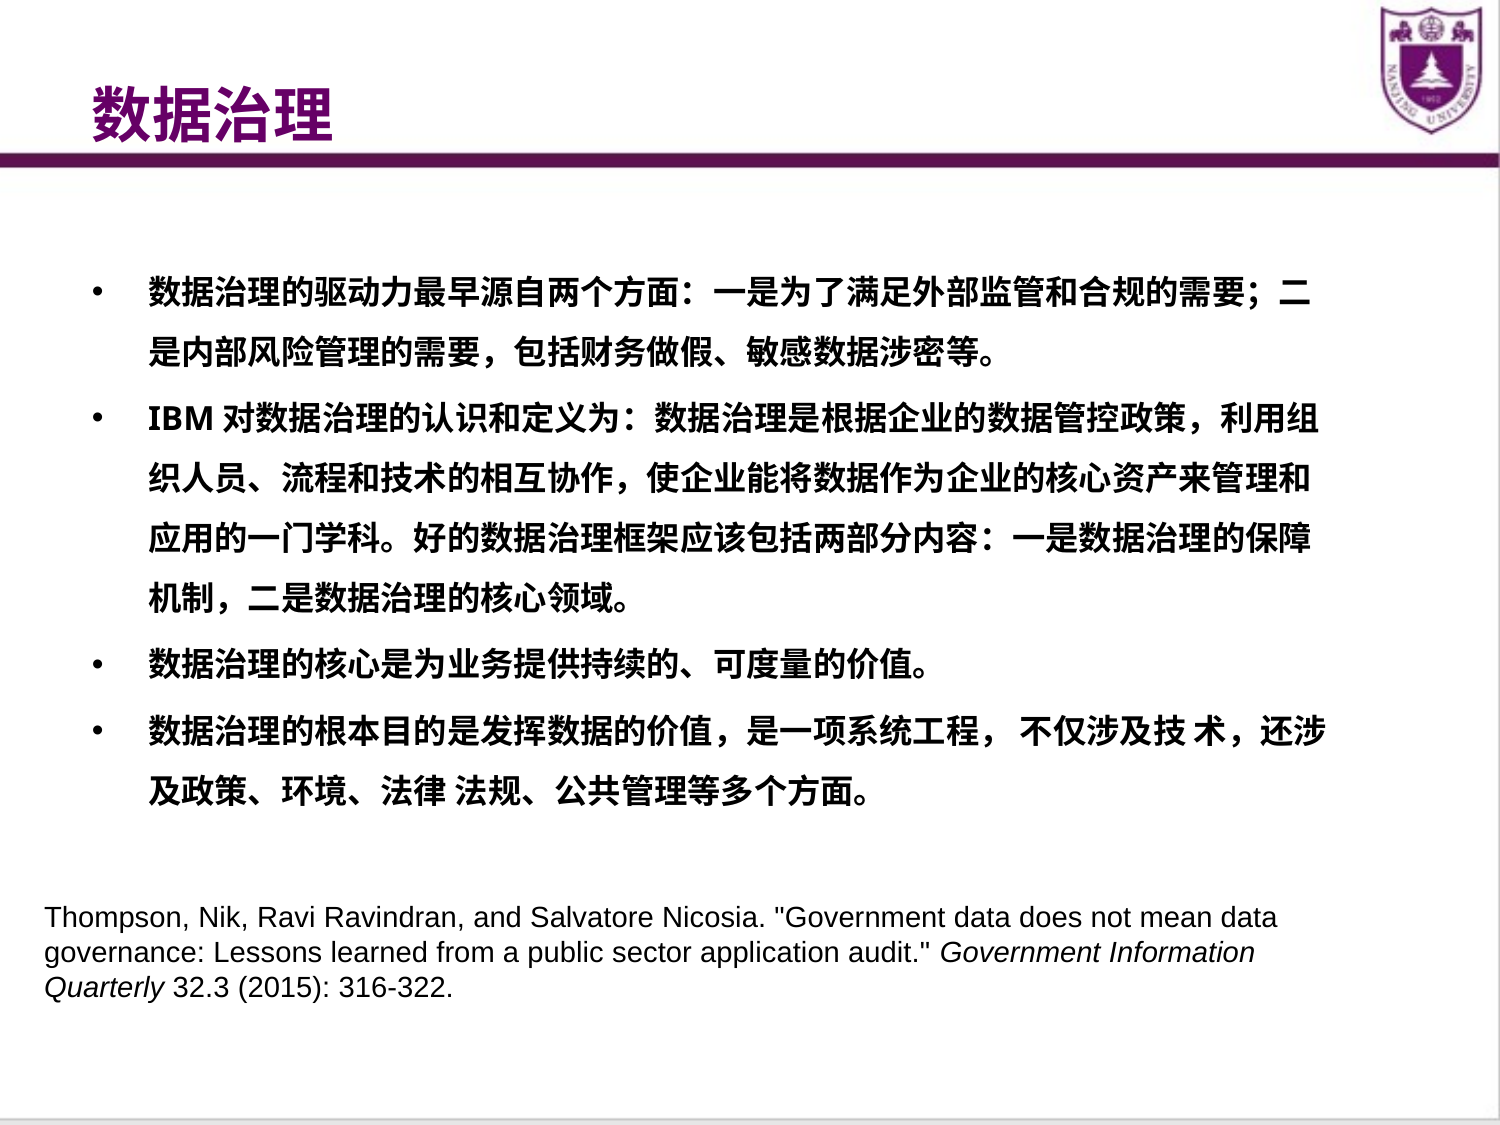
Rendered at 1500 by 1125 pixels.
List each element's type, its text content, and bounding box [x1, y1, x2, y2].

text_box Thompson, Nik, Ravi Ravindran, and Salvatore Nicosia. "Government data does not mean data governance: Lessons learned from a public sector application audit." Government Information Quarterly 32.3 (2015): 316-322. [29, 890, 1431, 1011]
list 数据治理的驱动力最早源自两个方面：一是为了满足外部监管和合规的需要；二是内部风险管理的需要，包括财务做假、敏感数据涉密等。 IBM对数据治理的认识和定义为：数据治理是根据企业的数据管控政策，利用组织人员、流程和技术的相互协作，使企业能将数据作为企业的核心资产来管理和应用的一门学科。好的数据治理框架应该包括两部分内容：一是数据治理的保障机制，二是数据治理的核心领域。 数据治理的核心是为业务提供持续的、可度量的价值。 数据治理的根本目的是发挥数据的价值，是一项系统工程， 不仅涉及技 术，还涉及政策、环境、法律 法规、公共管理等多个方面。 [76, 243, 1353, 890]
picture [0, 0, 1500, 1125]
title 数据治理 [76, 19, 1427, 207]
